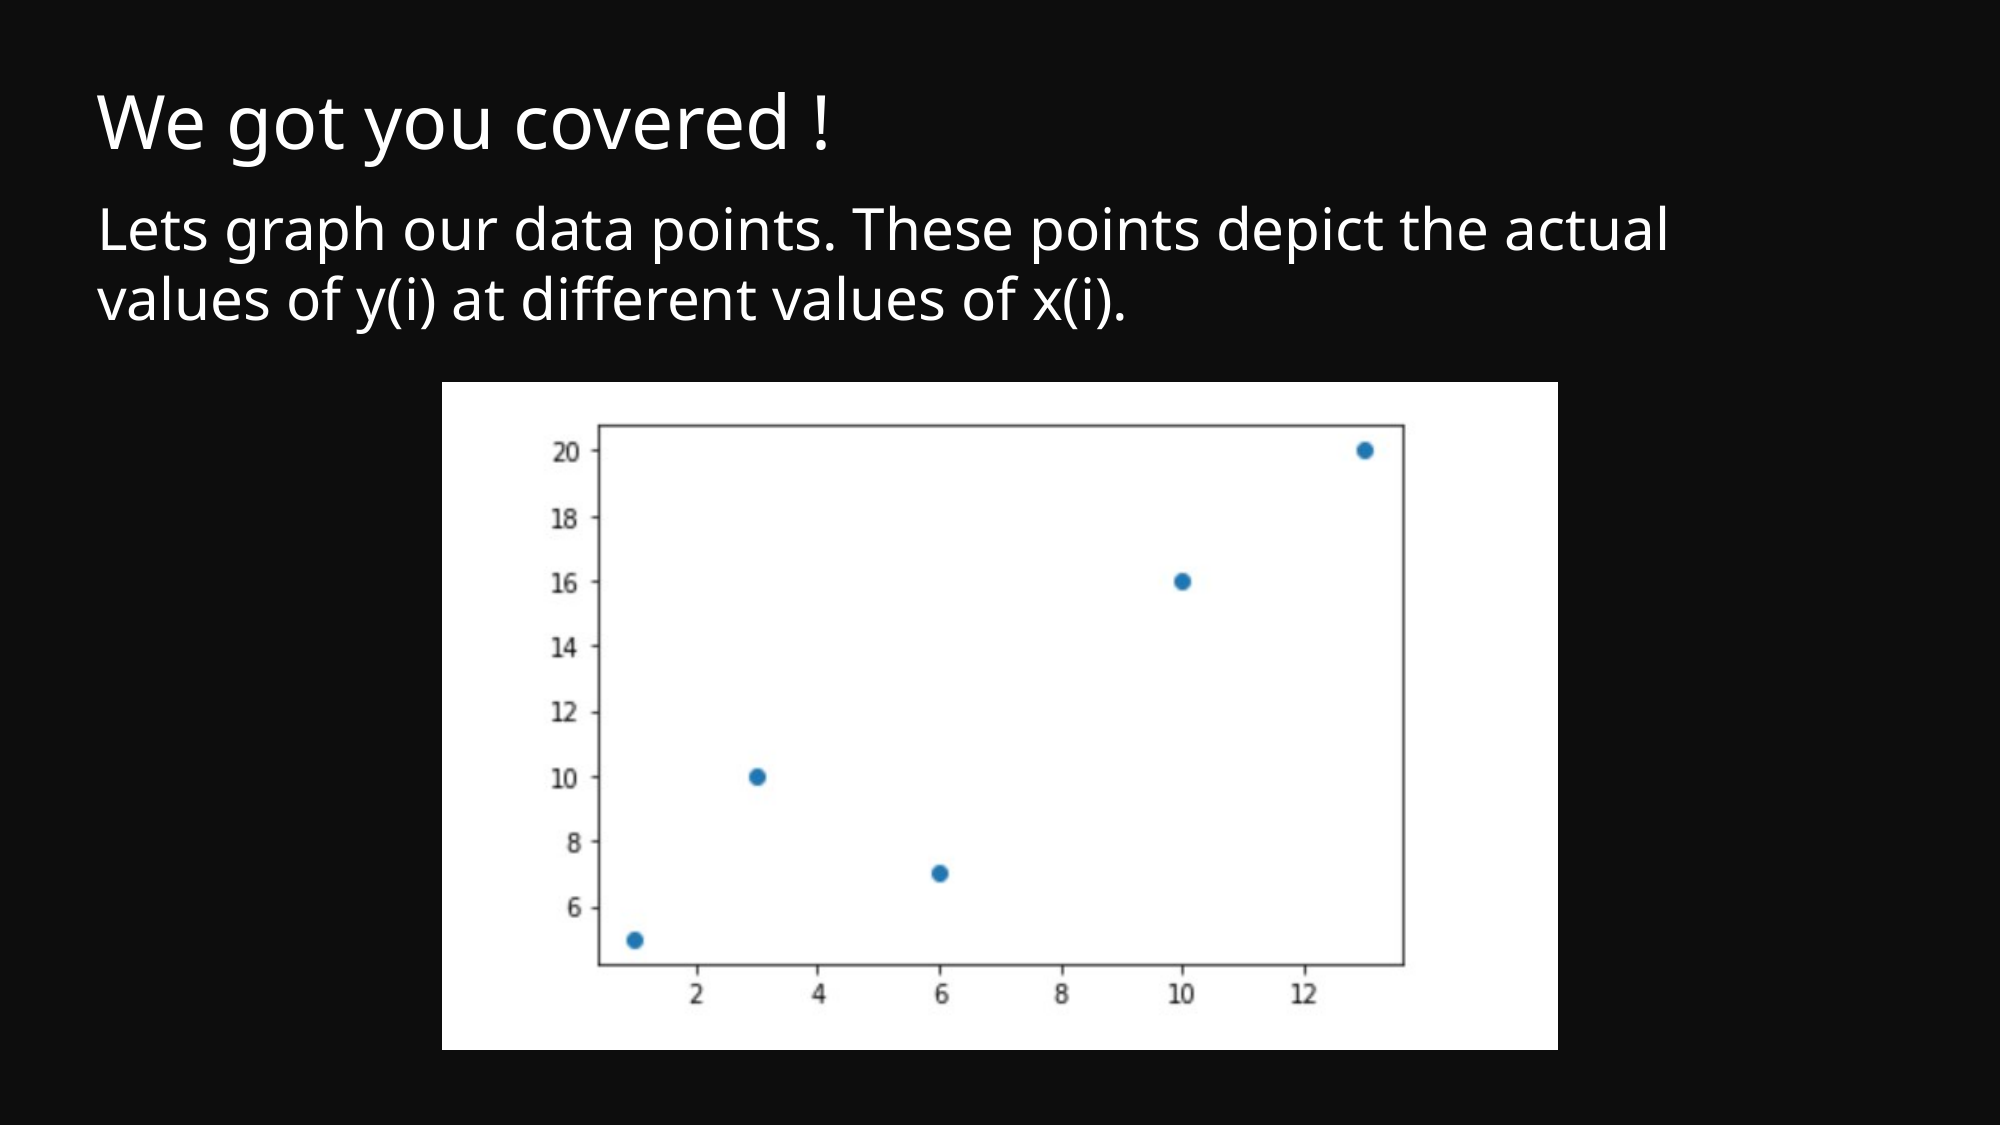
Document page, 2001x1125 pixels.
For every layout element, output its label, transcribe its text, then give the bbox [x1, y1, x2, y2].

picture [442, 381, 1558, 1051]
text_box We got you covered ! [96, 74, 833, 165]
title Lets graph our data points. These points depict the actual values of y(i) at different values of x(i). [97, 181, 1802, 334]
